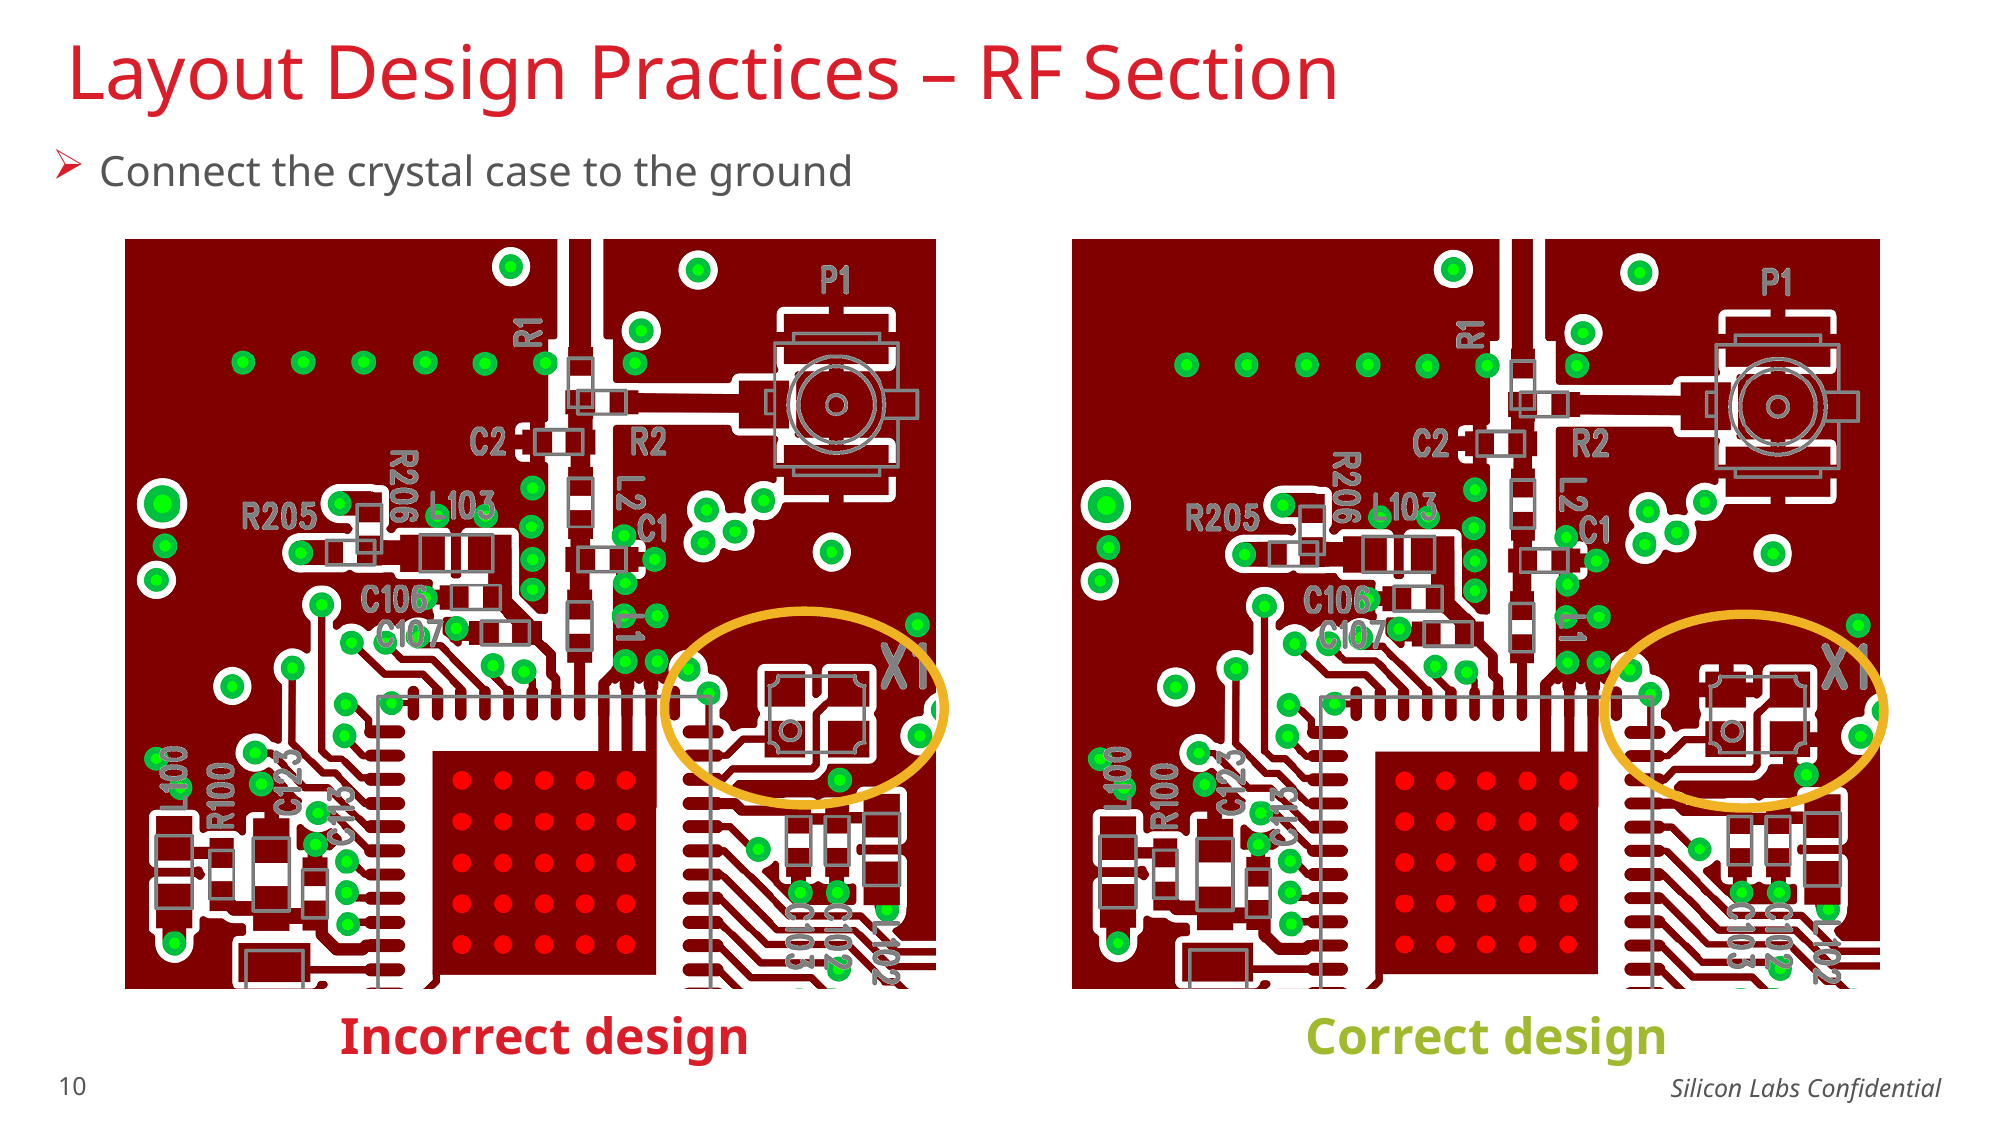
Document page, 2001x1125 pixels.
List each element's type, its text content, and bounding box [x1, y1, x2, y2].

picture [1072, 239, 1880, 989]
title Layout Design Practices – RF Section [51, 0, 1950, 150]
text_box [936, 673, 946, 744]
text_box Incorrect design Correct design [150, 996, 1763, 1072]
picture [124, 239, 936, 989]
text_box [1880, 685, 1885, 737]
list Connect the crystal case to the ground [37, 137, 1733, 225]
